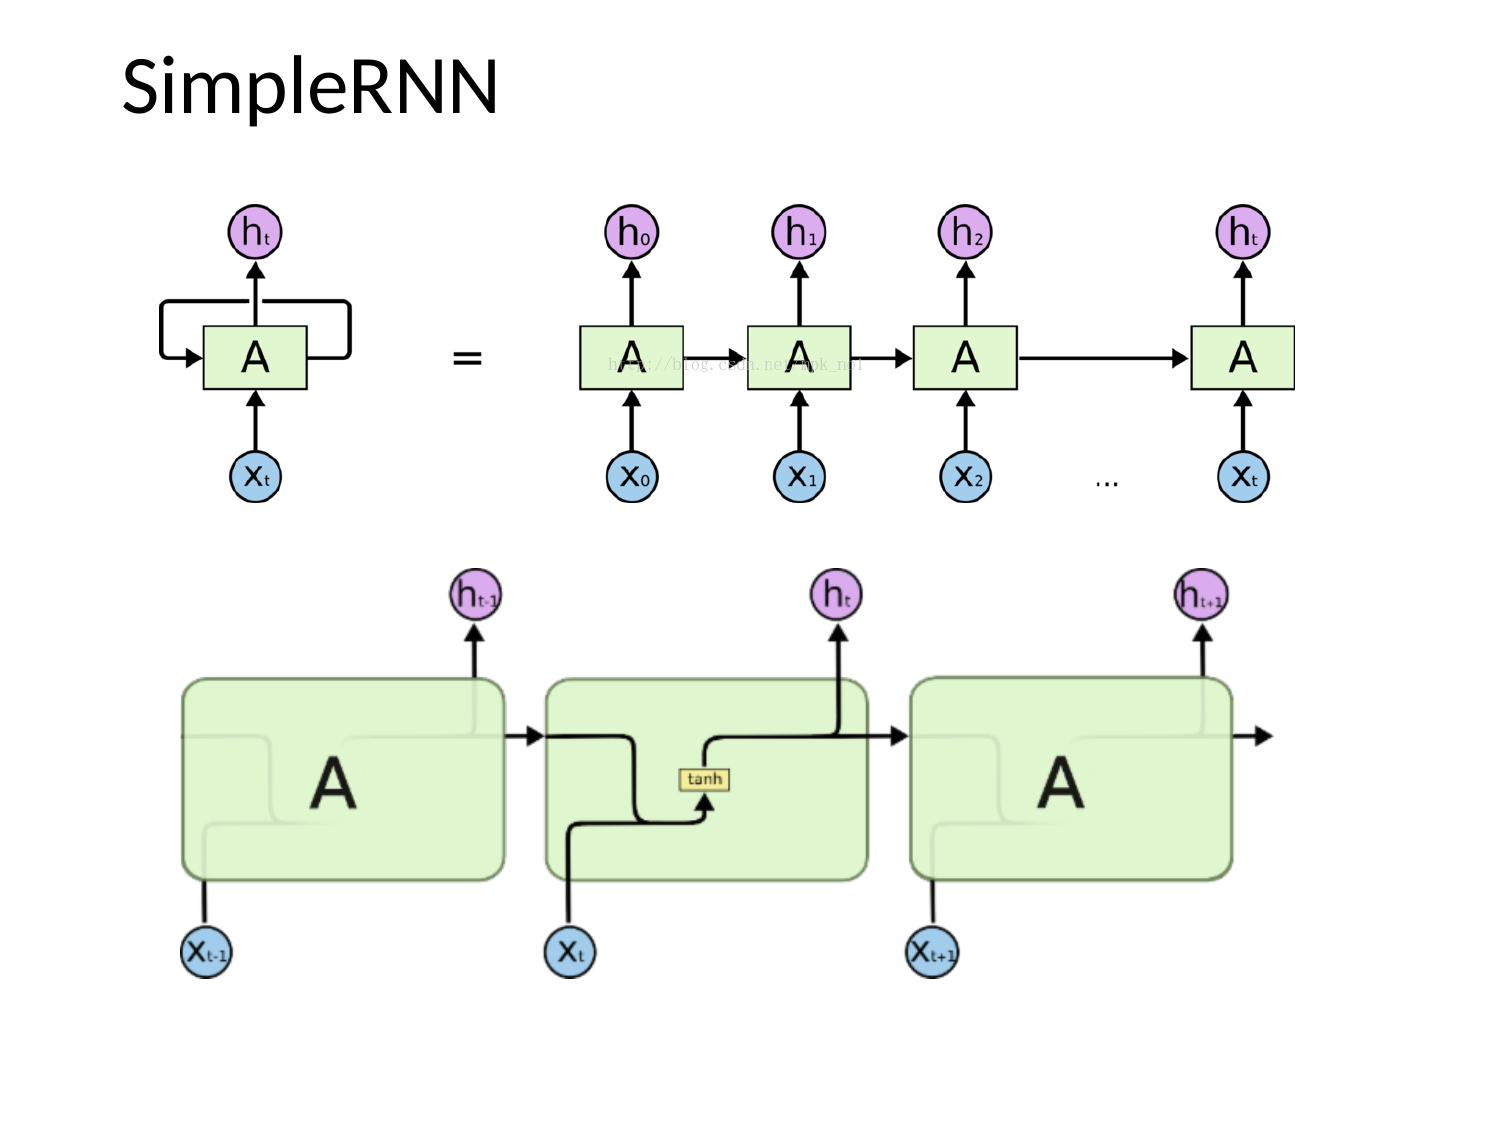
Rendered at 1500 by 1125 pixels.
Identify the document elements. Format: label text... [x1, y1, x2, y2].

text_box SimpleRNN [106, 22, 517, 138]
picture [180, 568, 1274, 979]
picture [159, 204, 1295, 503]
